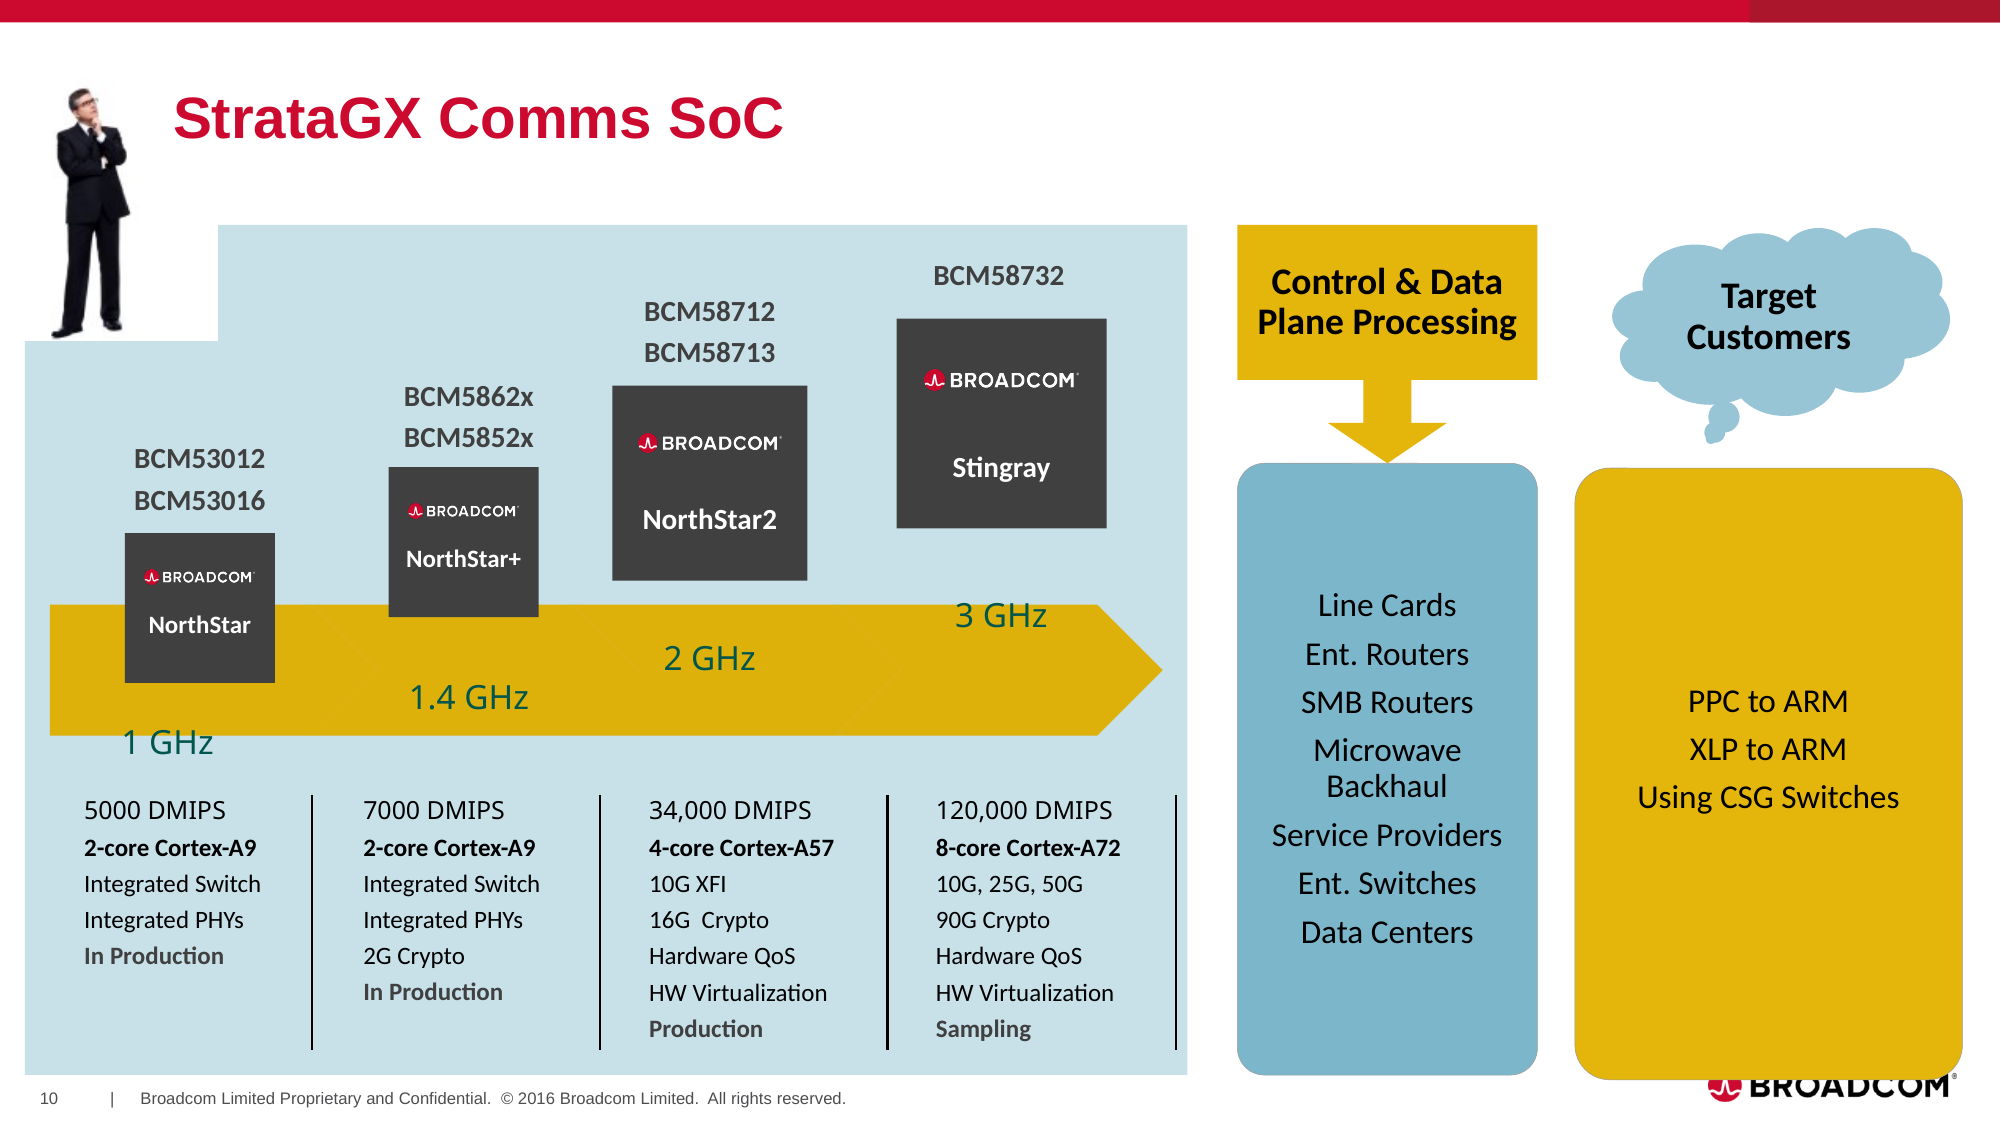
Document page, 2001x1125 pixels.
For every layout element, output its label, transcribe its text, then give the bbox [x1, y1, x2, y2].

text_box [835, 604, 1163, 736]
text_box 5000 DMIPS 2-core Cortex-A9 Integrated Switch Integrated PHYs In Production [84, 794, 262, 1006]
text_box BCM58712 BCM58713 [644, 291, 776, 369]
text_box [311, 604, 638, 736]
text_box [573, 604, 900, 736]
text_box 7000 DMIPS 2-core Cortex-A9 Integrated Switch Integrated PHYs 2G Crypto In Production [363, 794, 542, 1006]
text_box Line Cards Ent. Routers SMB Routers Microwave Backhaul Service Providers Ent. Switches Data Centers [1235, 461, 1540, 1078]
picture [1708, 1069, 1957, 1102]
text_box [23, 223, 1190, 1077]
picture [14, 77, 218, 341]
text_box 1 GHz [121, 726, 215, 763]
text_box [49, 604, 376, 736]
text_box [612, 385, 808, 581]
text_box Control & Data Plane Processing [1235, 222, 1540, 461]
text_box 120,000 DMIPS 8-core Cortex-A72 10G, 25G, 50G 90G Crypto Hardware QoS HW Virtualization Sampling [935, 795, 1122, 1043]
text_box Target Customers [1610, 225, 1953, 447]
text_box 34,000 DMIPS 4-core Cortex-A57 10G XFI 16G Crypto Hardware QoS HW Virtualization Production [649, 795, 835, 1043]
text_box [388, 466, 539, 618]
text_box BCM58732 [933, 256, 1065, 292]
text_box PPC to ARM XLP to ARM Using CSG Switches [1572, 465, 1965, 1082]
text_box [896, 318, 1107, 529]
text_box 1.4 GHz [408, 680, 530, 717]
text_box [124, 532, 276, 684]
text_box BCM53012 BCM53016 [134, 439, 266, 516]
text_box 3 GHz [955, 598, 1048, 635]
title StrataGX Comms SoC [224, 90, 1933, 151]
text_box 2 GHz [663, 641, 757, 678]
text_box BCM5862x BCM5852x [404, 376, 535, 454]
